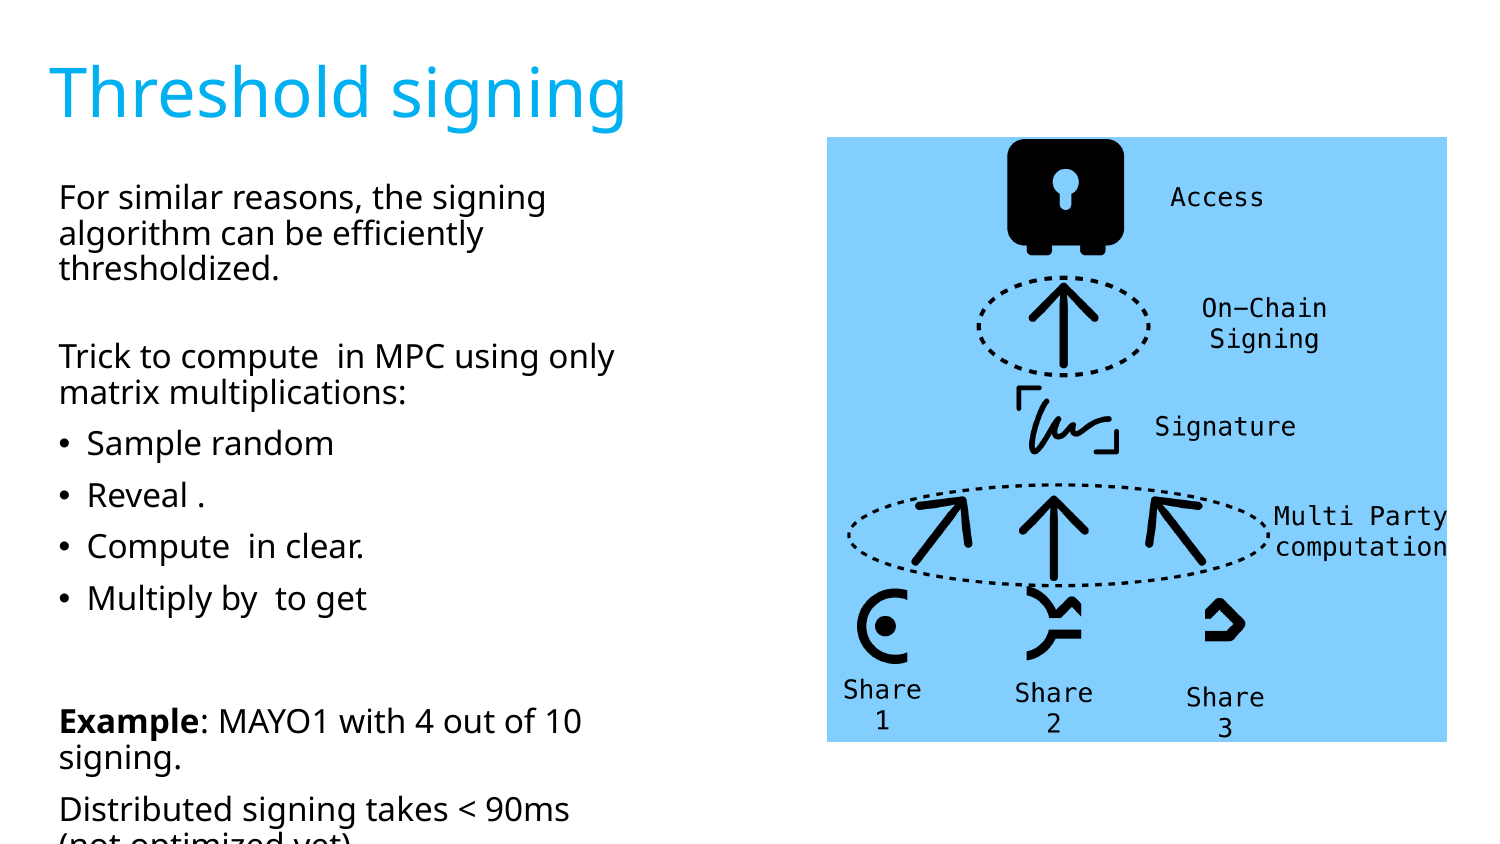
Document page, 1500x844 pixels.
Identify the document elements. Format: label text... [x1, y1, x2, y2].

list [827, 136, 1447, 743]
title Threshold signing [34, 28, 714, 161]
